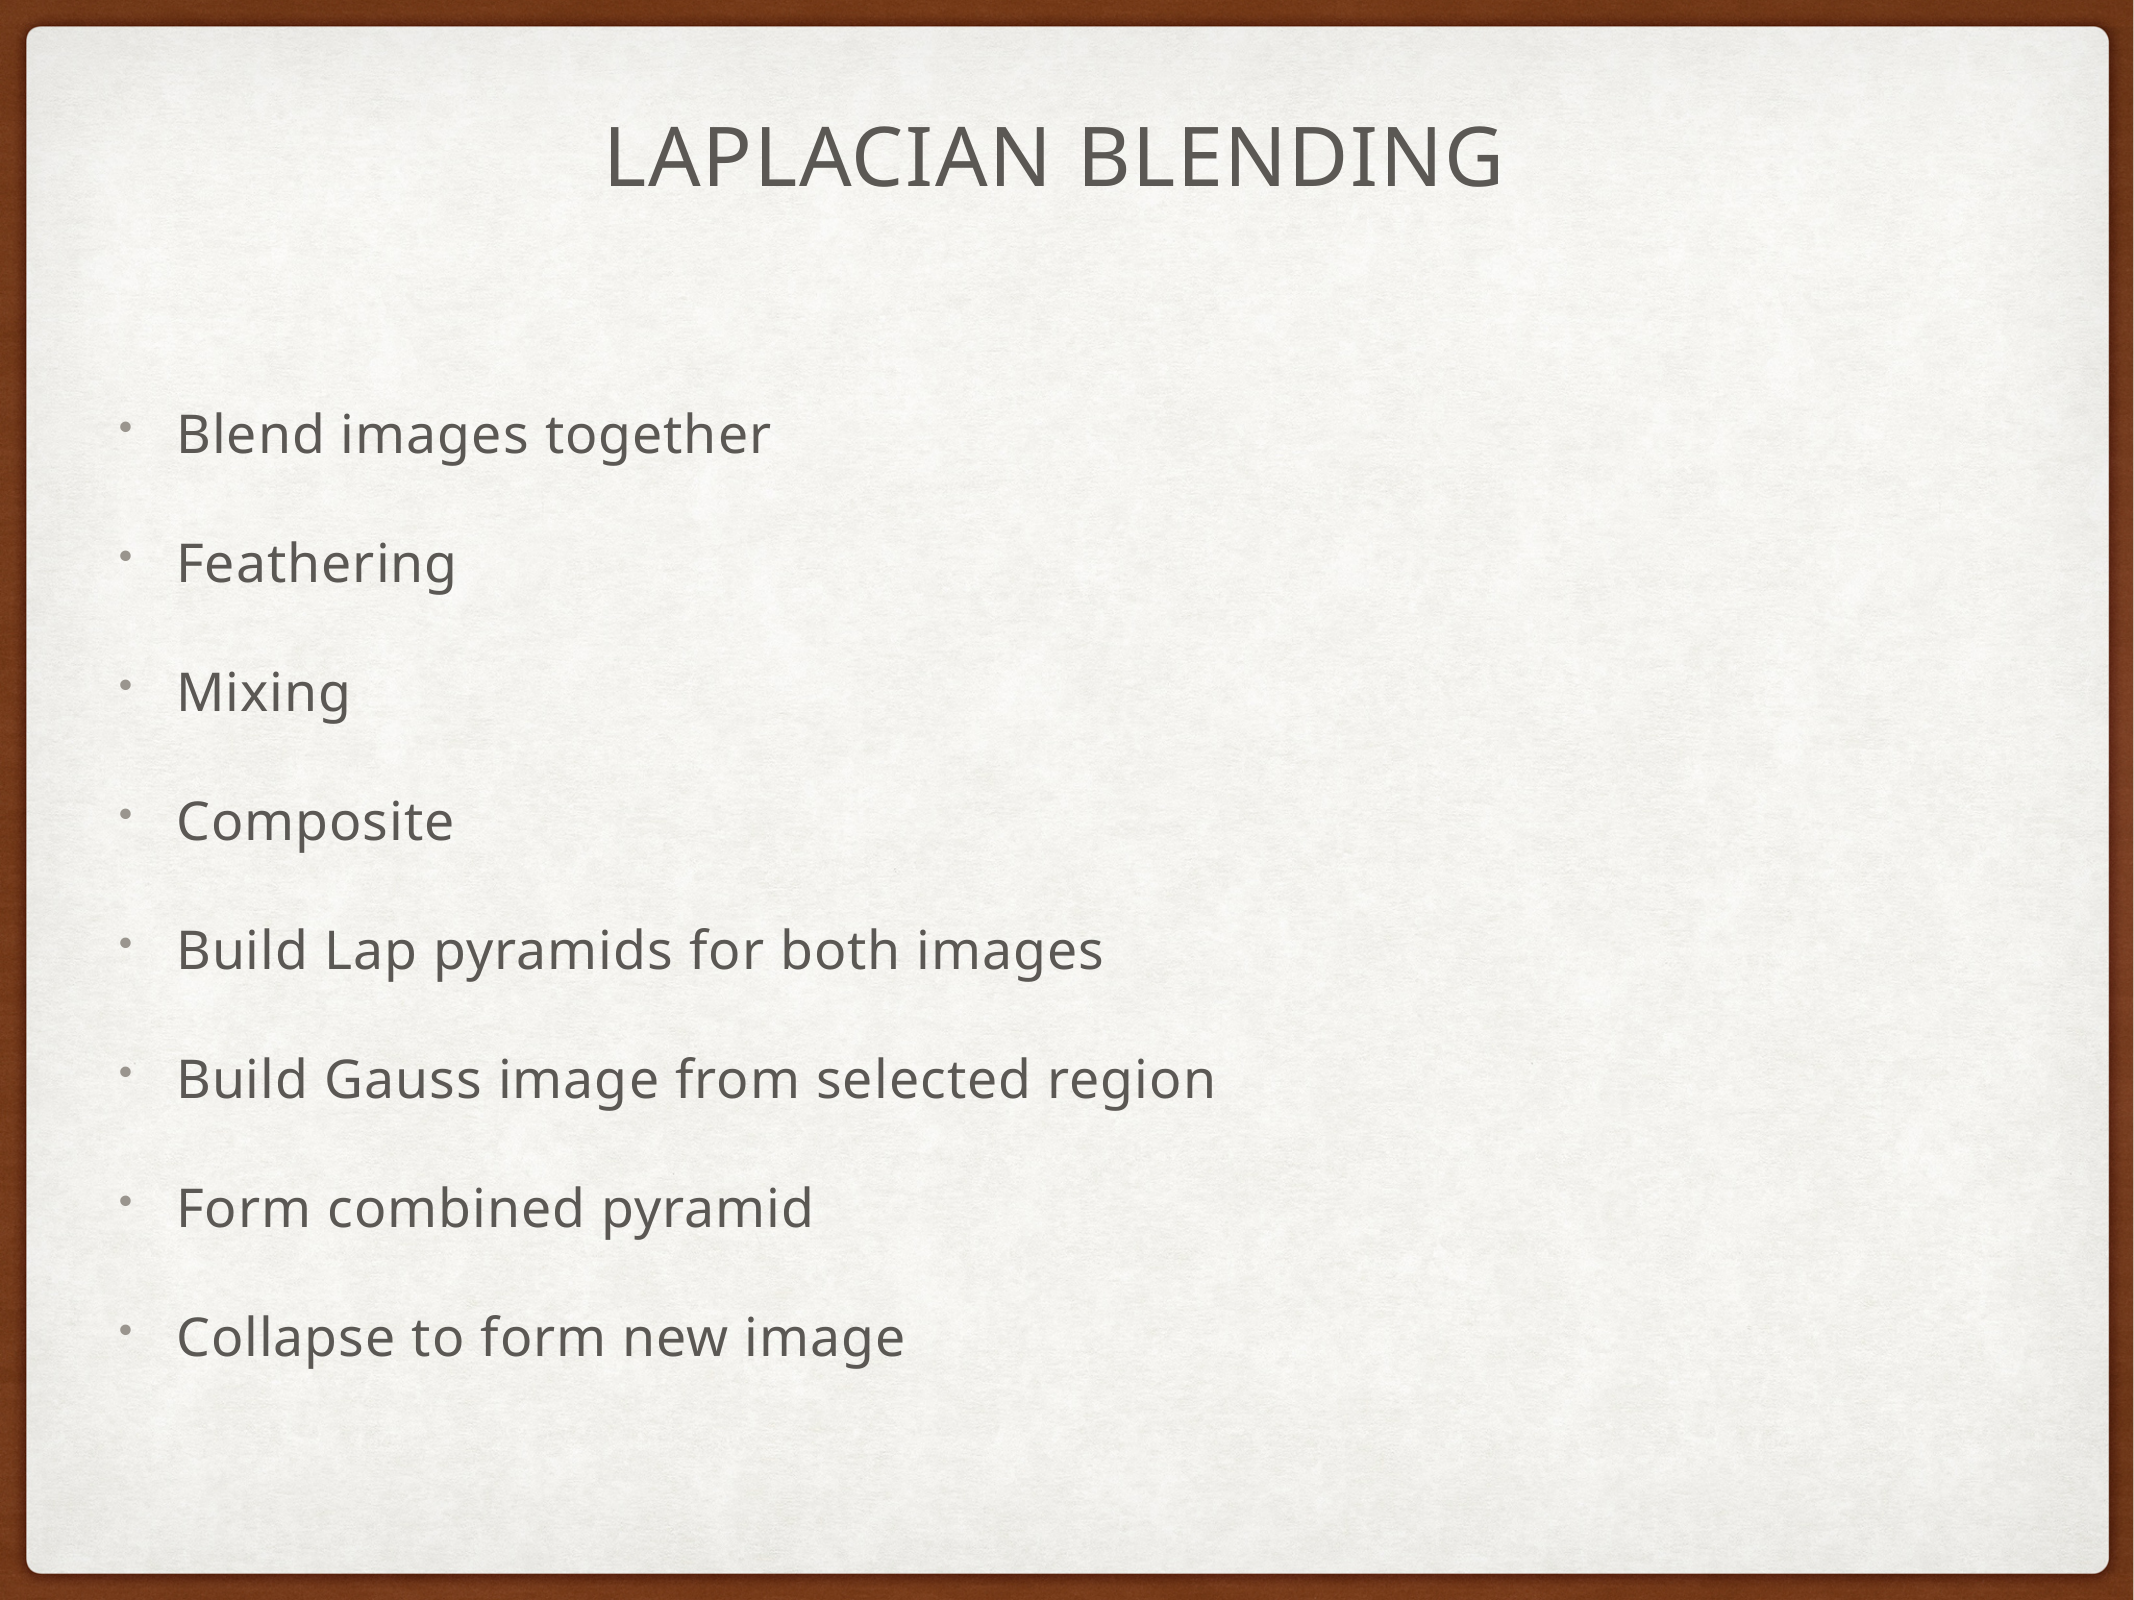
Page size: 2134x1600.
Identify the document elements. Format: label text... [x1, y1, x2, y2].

title laplacian Blending [109, 95, 2024, 220]
picture [0, 0, 2134, 1600]
list Blend images together Feathering Mixing Composite Build Lap pyramids for both images Build Gauss image from selected region Form combined pyramid Collapse to form new image [109, 391, 2024, 1451]
